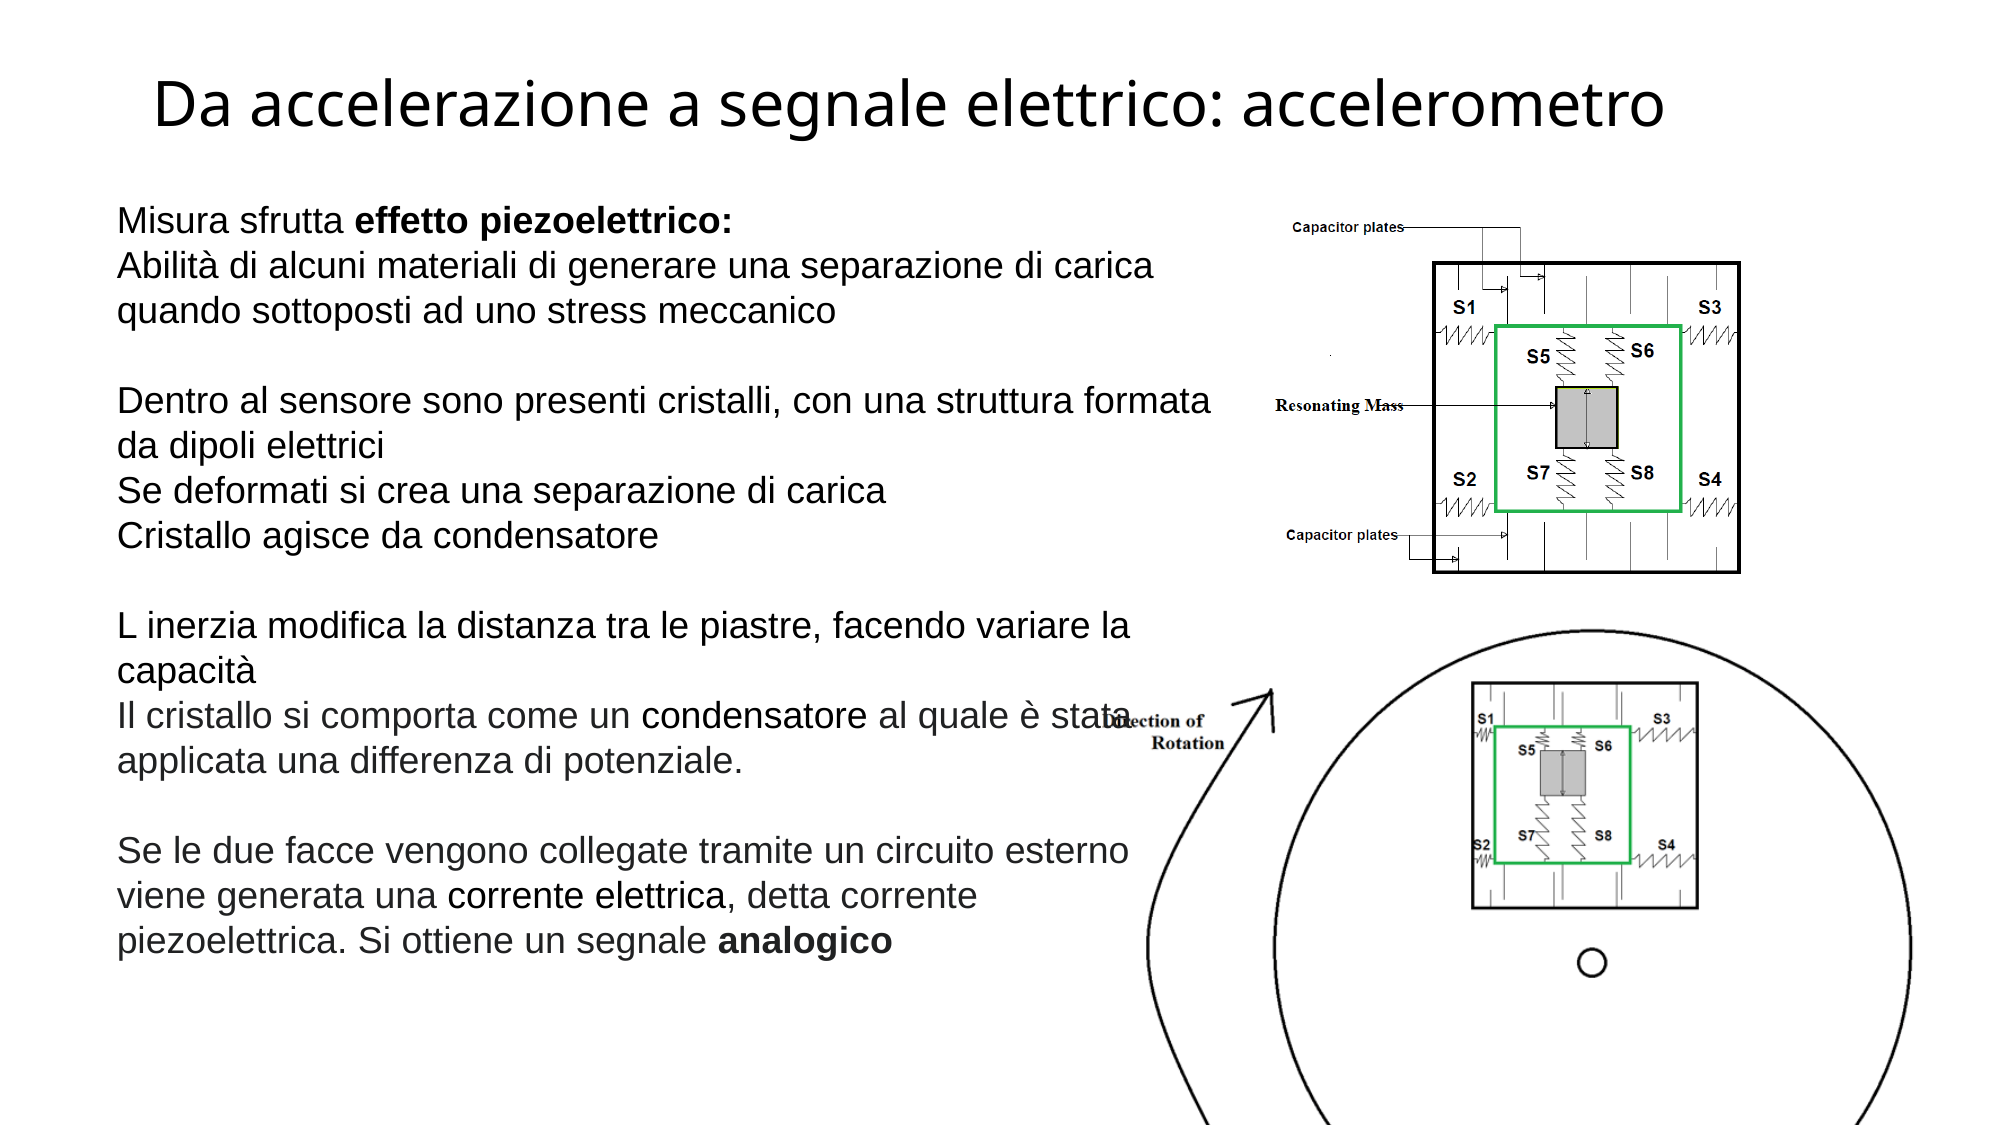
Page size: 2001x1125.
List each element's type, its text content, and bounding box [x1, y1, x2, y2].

text_box Misura sfrutta effetto piezoelettrico: Abilità di alcuni materiali di generare una separazione di carica quando sottoposti ad uno stress meccanico Dentro al sensore sono presenti cristalli, con una struttura formata da dipoli elettrici Se deformati si crea una separazione di carica Cristallo agisce da condensatore L inerzia modifica la distanza tra le piastre, facendo variare la capacità Il cristallo si comporta come un condensatore al quale è stata applicata una differenza di potenziale. Se le due facce vengono collegate tramite un circuito esterno viene generata una corrente elettrica, detta corrente piezoelettrica. Si ottiene un segnale analogico [102, 188, 1239, 1058]
title Da accelerazione a segnale elettrico: accelerometro [137, 41, 1863, 172]
picture [1091, 625, 1937, 1125]
picture [1216, 188, 1812, 588]
